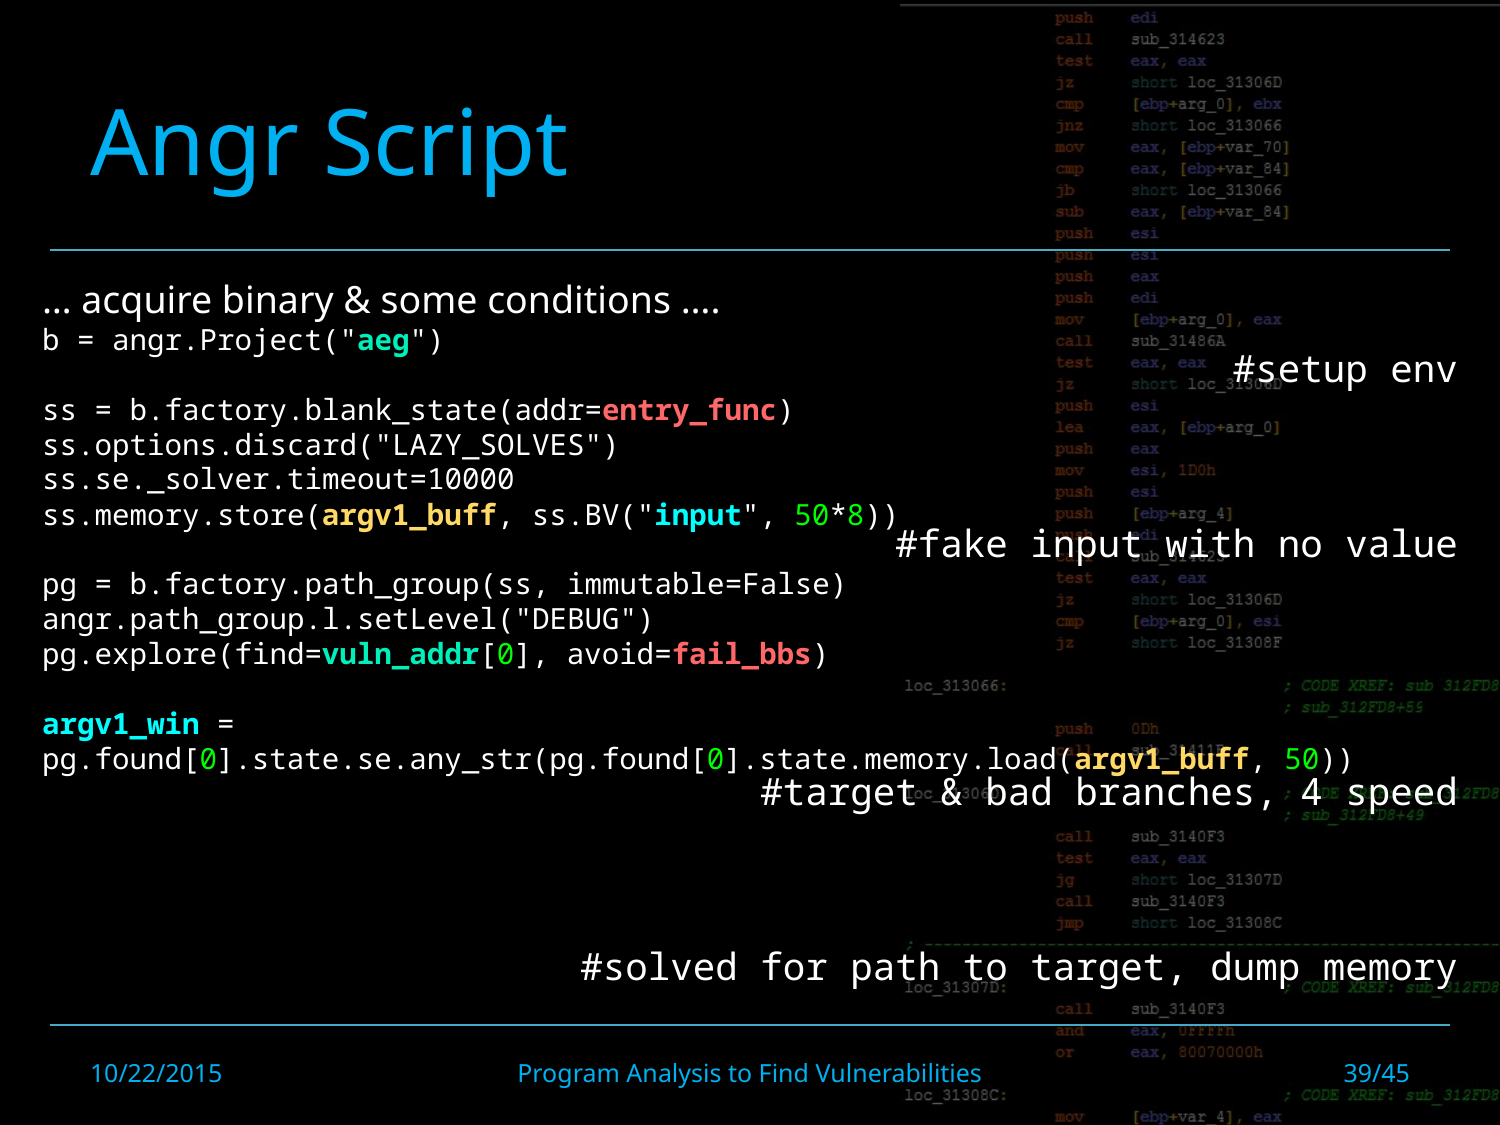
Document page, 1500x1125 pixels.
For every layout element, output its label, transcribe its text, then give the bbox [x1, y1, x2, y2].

picture [899, 4, 1500, 1125]
text_box #setup env #fake input with no value #target & bad branches, 4 speed #solved for path to target, dump memory [512, 271, 1473, 1022]
list … acquire binary & some conditions …. b = angr.Project("aeg") ss = b.factory.blank_state(addr=entry_func) ss.options.discard("LAZY_SOLVES") ss.se._solver.timeout=10000 ss.memory.store(argv1_buff, ss.BV("input", 50*8)) pg = b.factory.path_group(ss, immutable=False) angr.path_group.l.setLevel("DEBUG") pg.explore(find=vuln_addr[0], avoid=fail_bbs) argv1_win = pg.found[0].state.se.any_str(pg.found[0].state.memory.load(argv1_buff, 50)) [26, 261, 1473, 1004]
slide_number 39/45 [1074, 1042, 1425, 1103]
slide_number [75, 1042, 425, 1103]
footer Program Analysis to Find Vulnerabilities [468, 1042, 1032, 1103]
title Angr Script [75, 45, 1425, 233]
